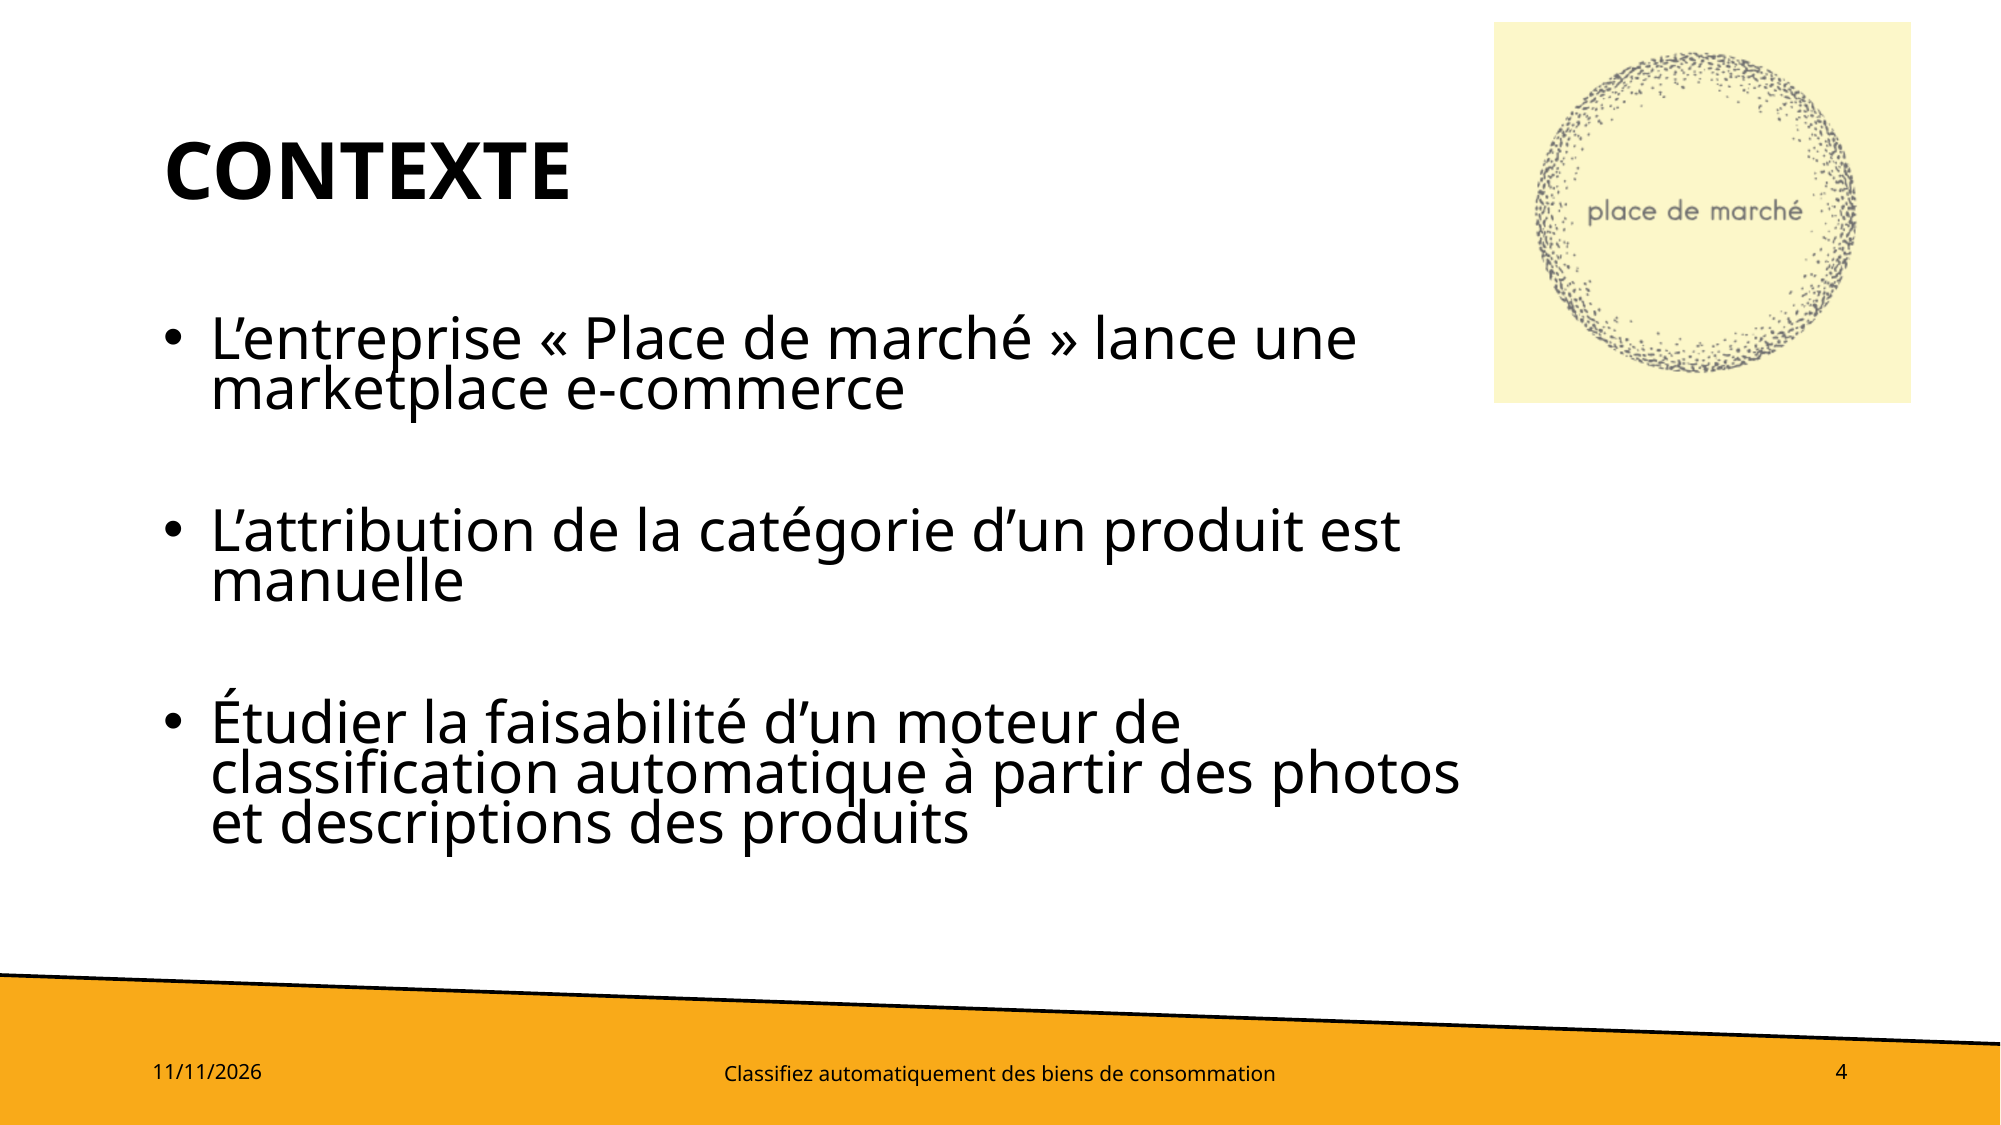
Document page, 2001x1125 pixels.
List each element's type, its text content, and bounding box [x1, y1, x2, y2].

picture [1494, 22, 1911, 403]
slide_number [137, 1042, 588, 1103]
title cONTEXTE [148, 65, 1494, 283]
footer Classifiez automatiquement des biens de consommation [662, 1042, 1338, 1103]
slide_number 4 [1412, 1042, 1863, 1103]
list L’entreprise « Place de marché » lance une marketplace e-commerce L’attribution de la catégorie d’un produit est manuelle Étudier la faisabilité d’un moteur de classification automatique à partir des photos et descriptions des produits [148, 313, 1523, 943]
